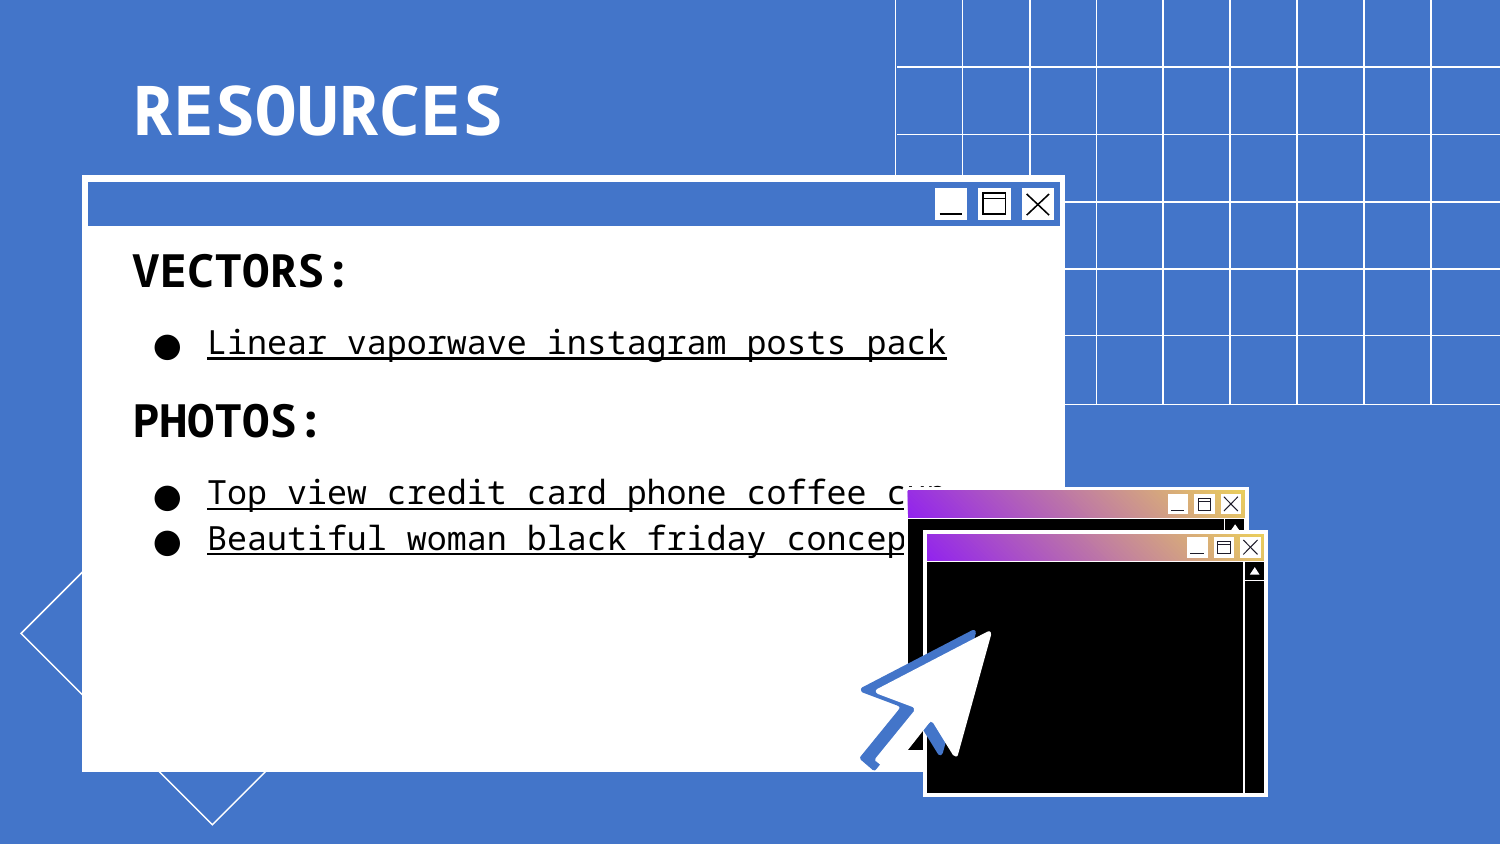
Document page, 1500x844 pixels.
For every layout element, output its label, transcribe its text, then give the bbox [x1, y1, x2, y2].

subtitle VECTORS: Linear vaporwave instagram posts pack PHOTOS: Top view credit card phone coffee cup Beautiful woman black friday concept [116, 226, 1035, 754]
title RESOURCES [116, 68, 1380, 148]
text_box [903, 486, 1268, 798]
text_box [879, 622, 987, 798]
